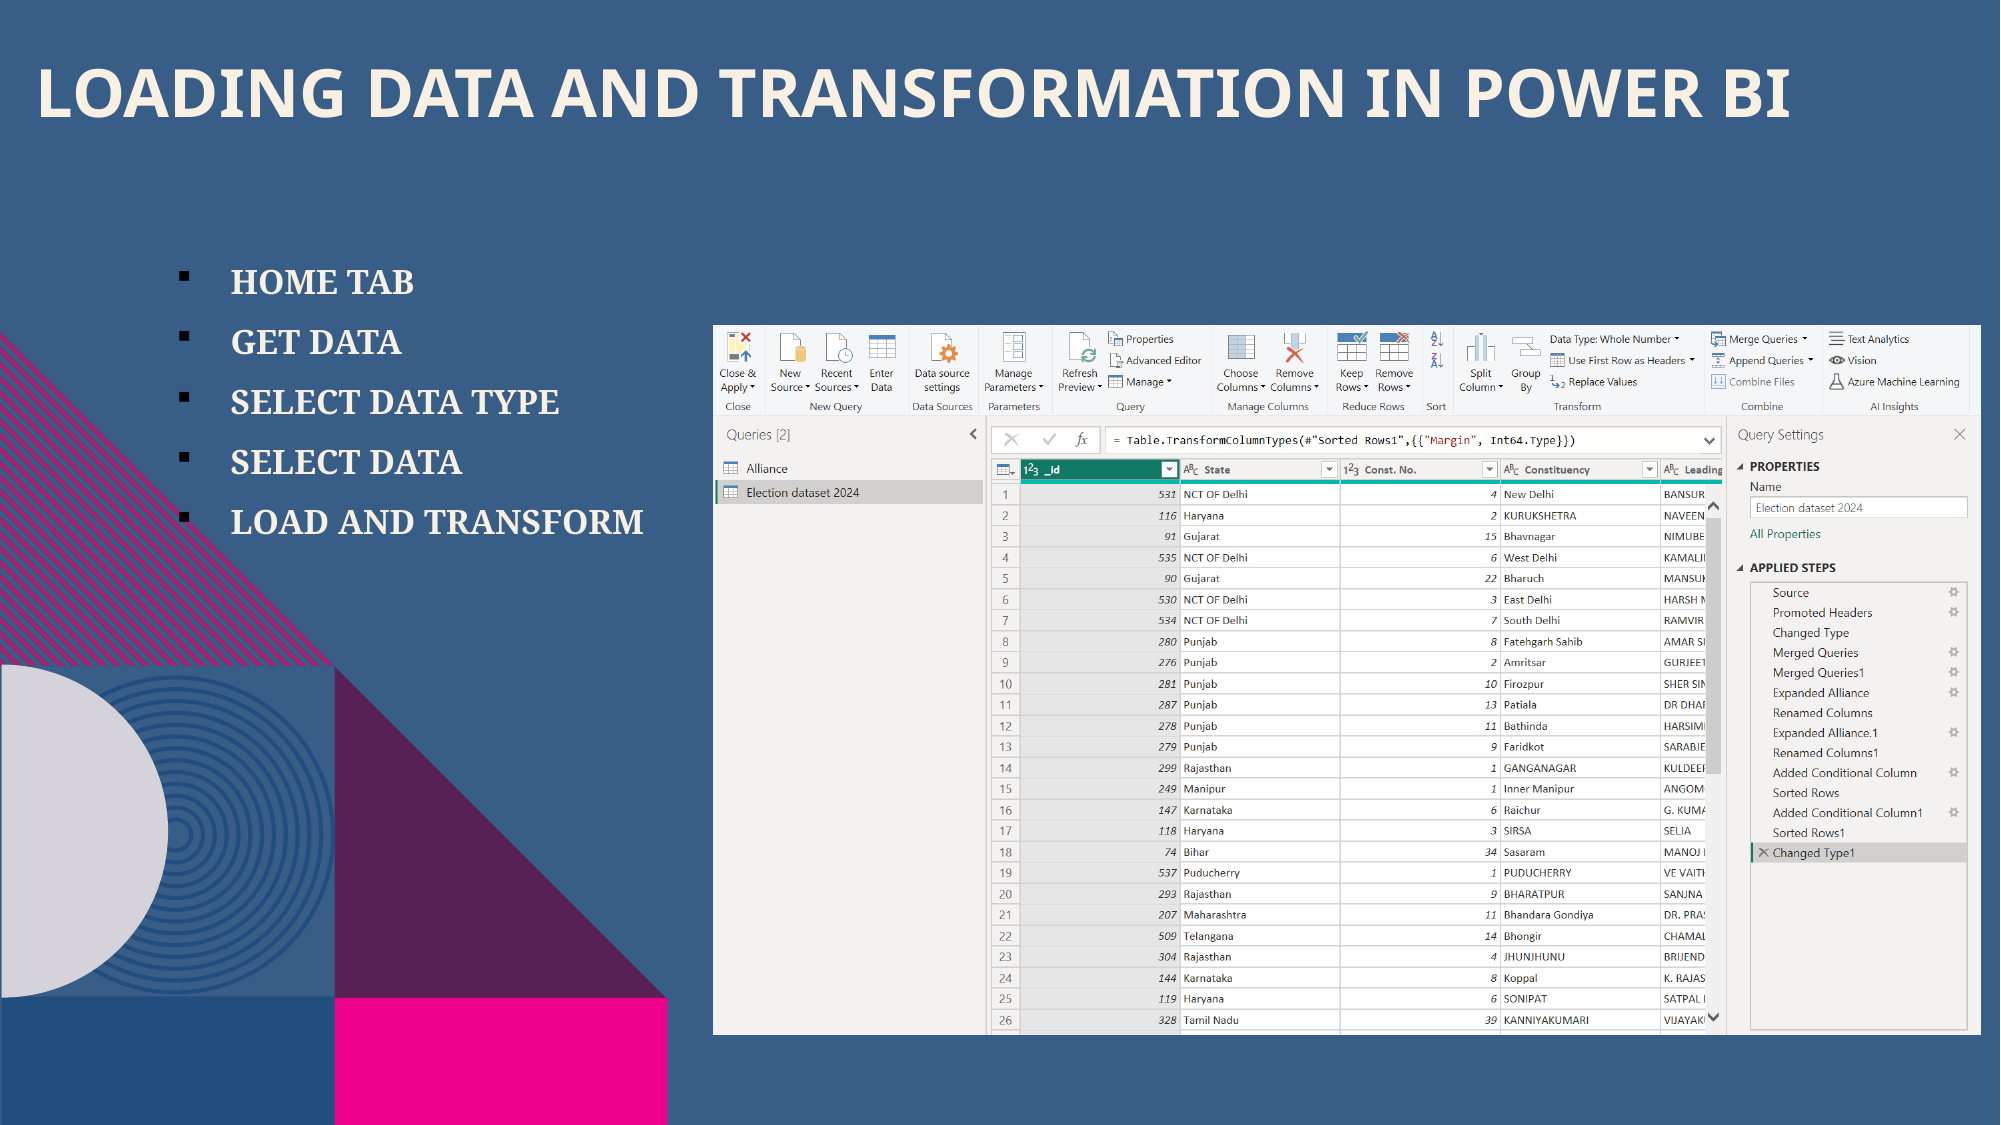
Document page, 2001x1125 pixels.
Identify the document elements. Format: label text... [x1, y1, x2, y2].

picture [713, 325, 1981, 1035]
picture [0, 332, 334, 666]
subtitle HOME TAB GET DATA SELECT DATA TYPE SELECT DATA LOAD AND TRANSFORM [161, 233, 735, 554]
title loading data and Transformation in power Bi​ [20, 33, 1949, 140]
